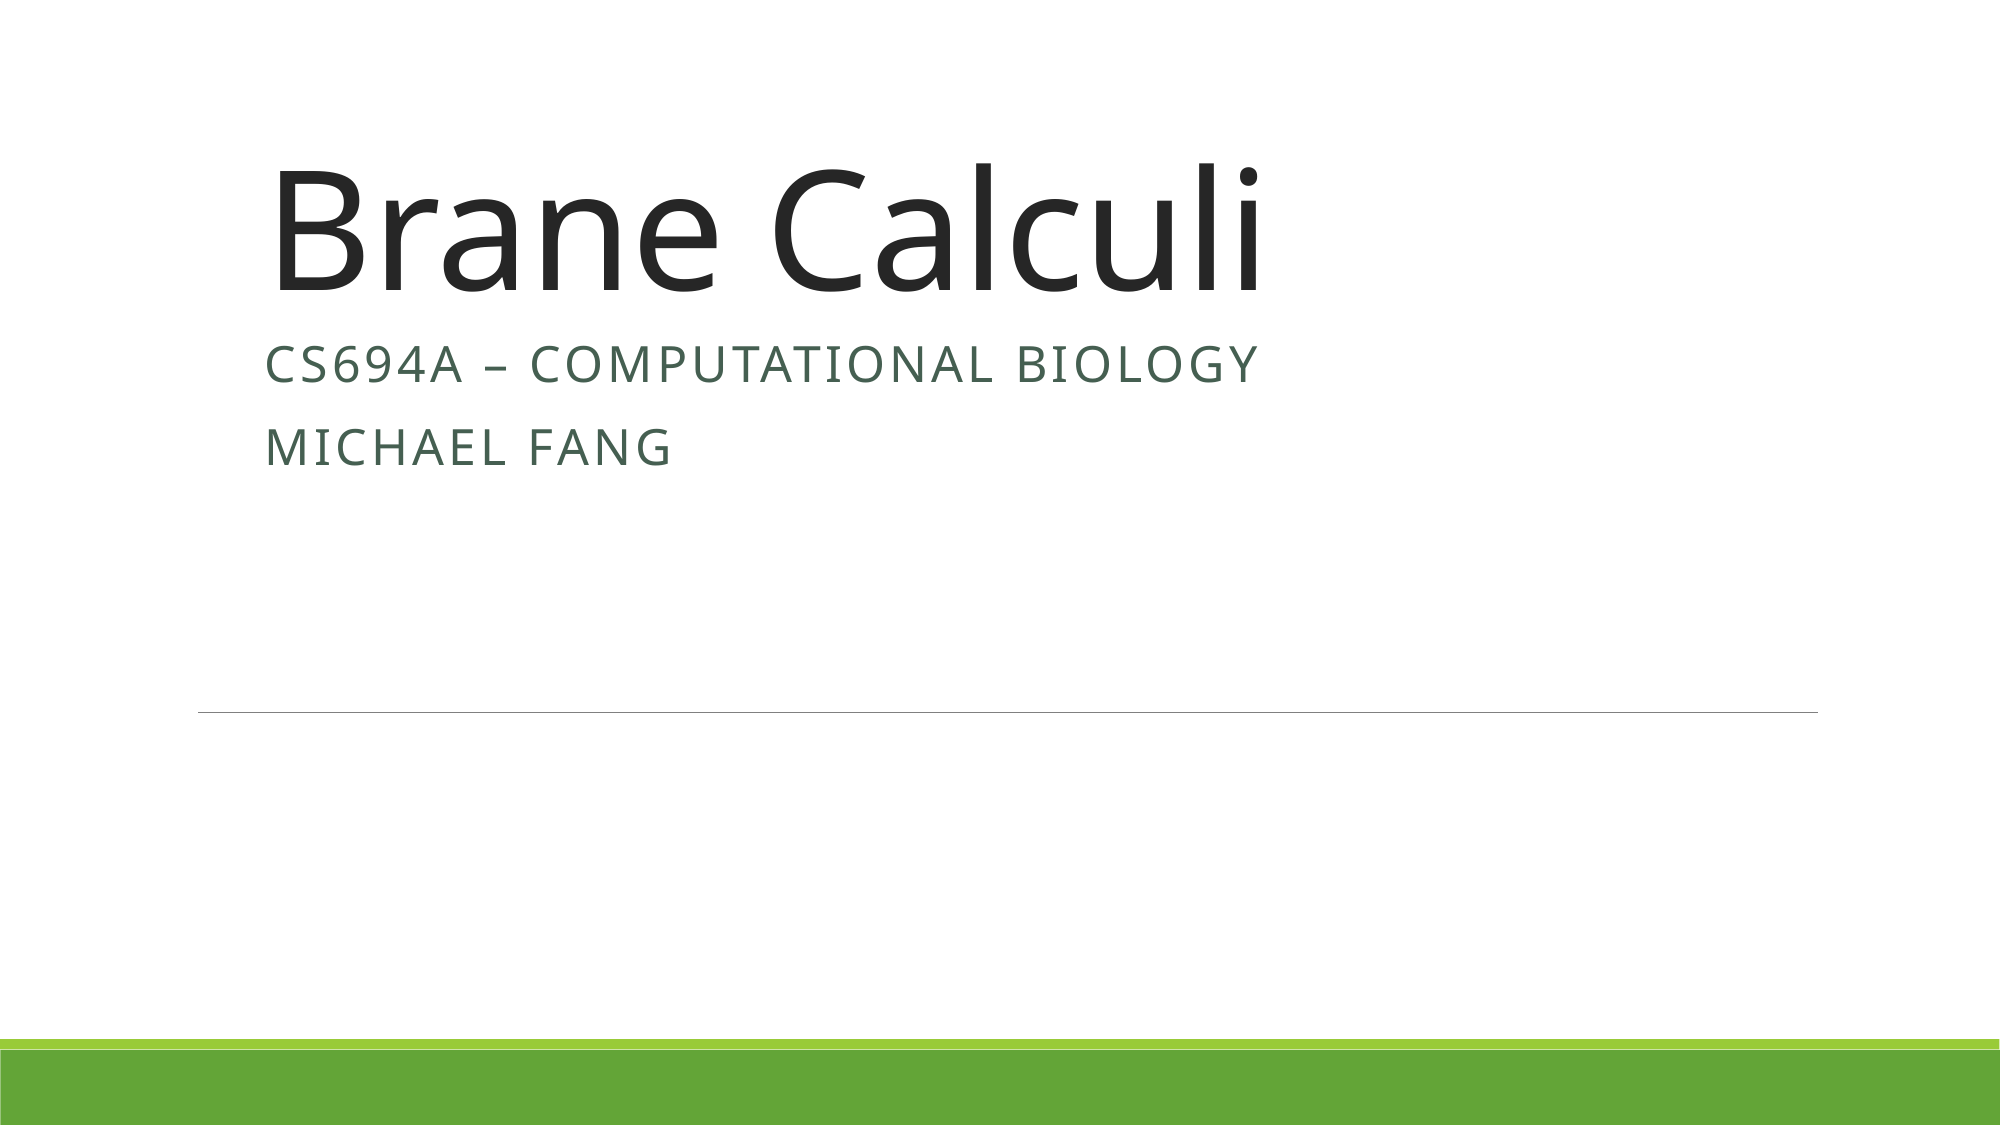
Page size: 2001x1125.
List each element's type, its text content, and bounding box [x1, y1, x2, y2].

title Brane Calculi [249, 145, 1750, 331]
subtitle CS694A – Computational Biology Michael Fang [249, 331, 1750, 484]
